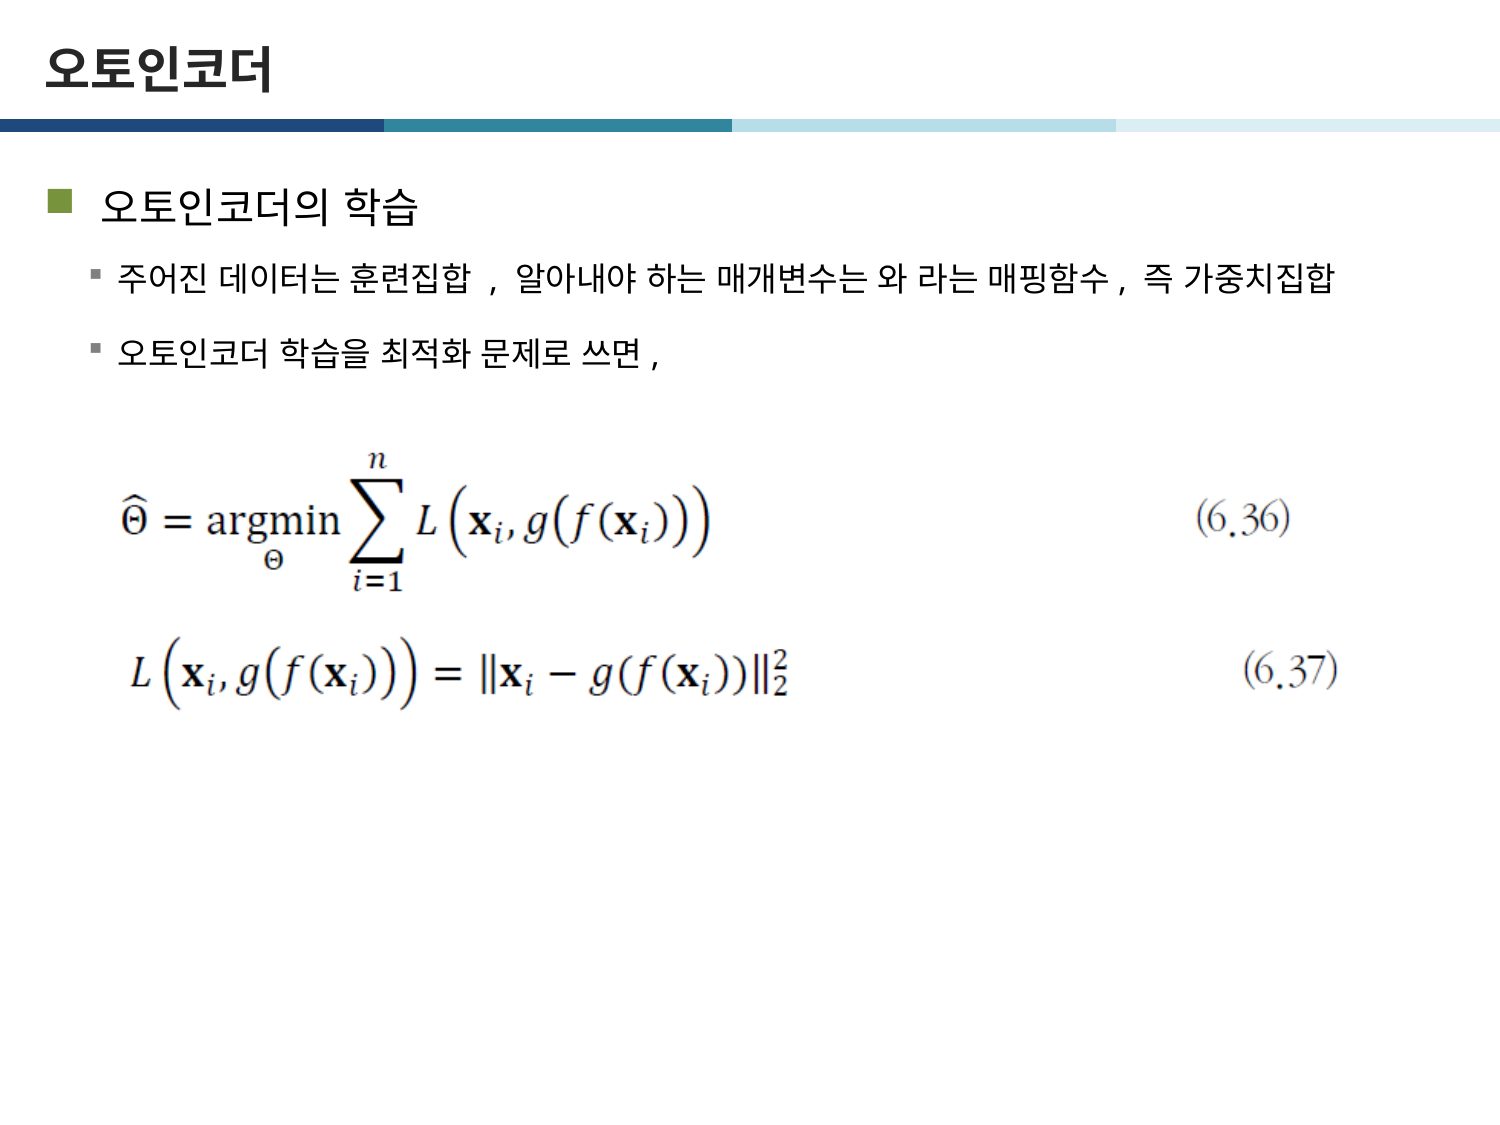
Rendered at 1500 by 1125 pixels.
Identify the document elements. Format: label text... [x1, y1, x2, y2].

picture [123, 631, 1342, 720]
picture [111, 444, 1298, 599]
title 오토인코더 [29, 23, 1270, 114]
